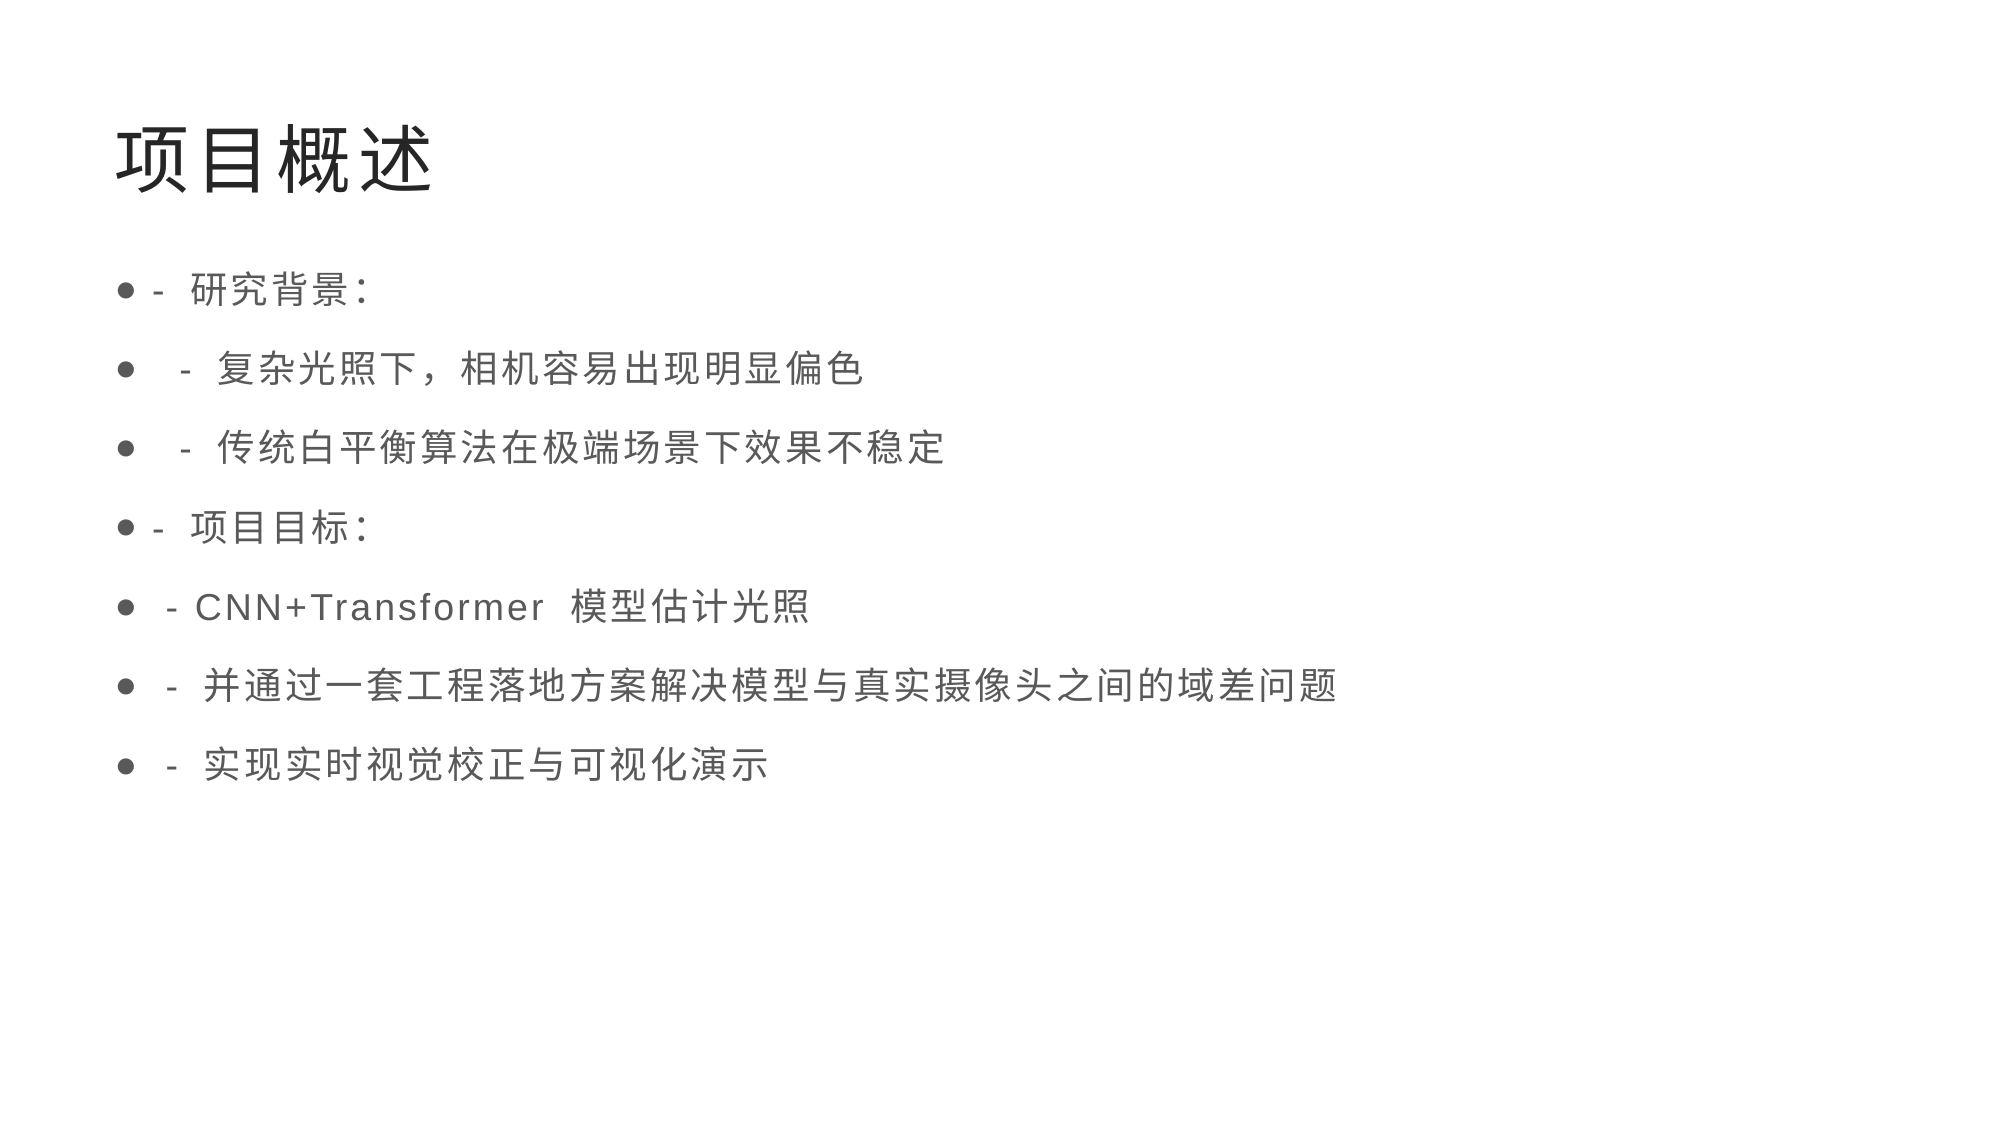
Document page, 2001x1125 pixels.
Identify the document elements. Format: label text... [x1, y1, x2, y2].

title 项目概述 [99, 99, 1900, 216]
list - 研究背景： - 复杂光照下，相机容易出现明显偏色 - 传统白平衡算法在极端场景下效果不稳定 - 项目目标： - CNN+Transformer 模型估计光照 - 并通过一套工程落地方案解决模型与真实摄像头之间的域差问题 - 实现实时视觉校正与可视化演示 [99, 244, 1900, 956]
